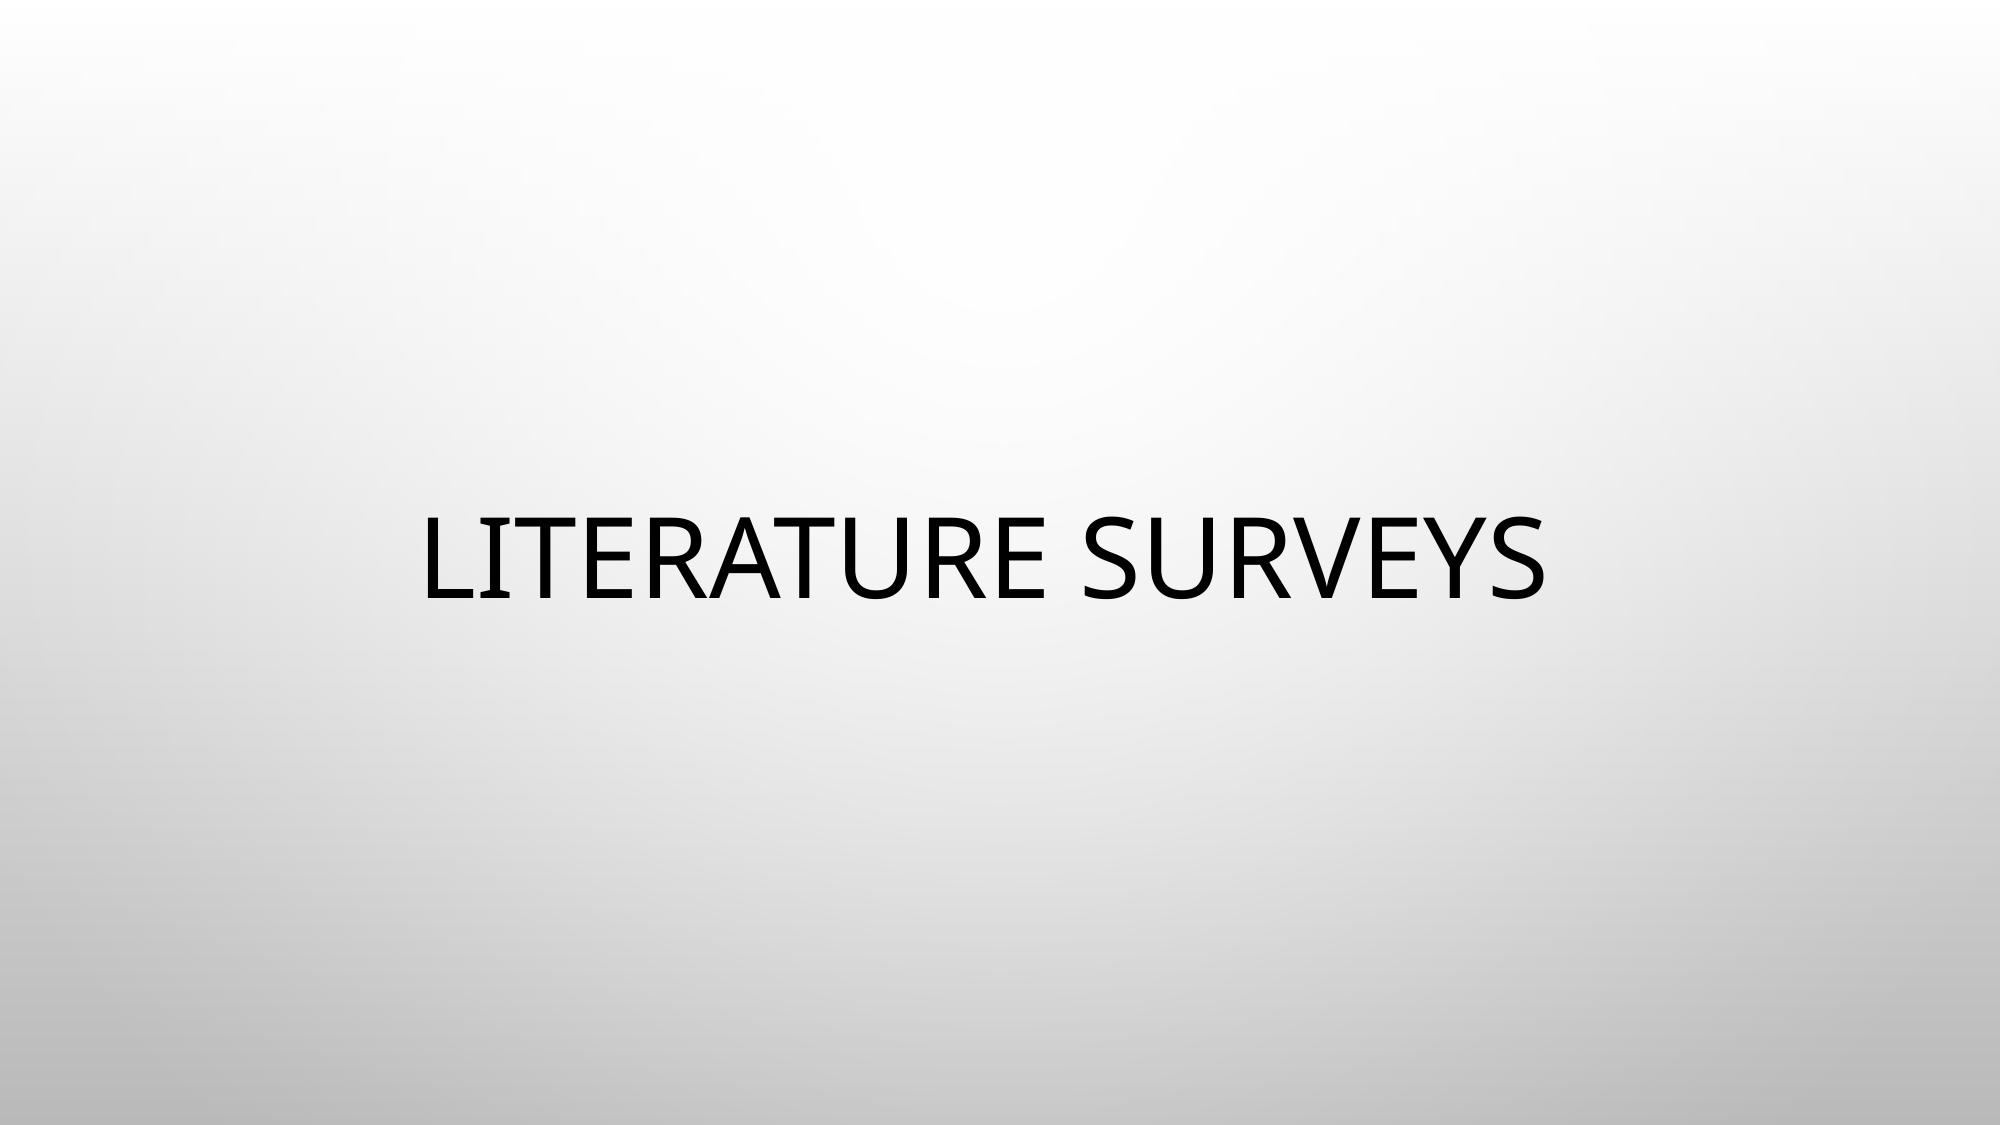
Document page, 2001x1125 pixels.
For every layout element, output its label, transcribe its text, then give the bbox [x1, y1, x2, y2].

title Literature surveys [133, 276, 1834, 849]
picture [0, 0, 2000, 1125]
